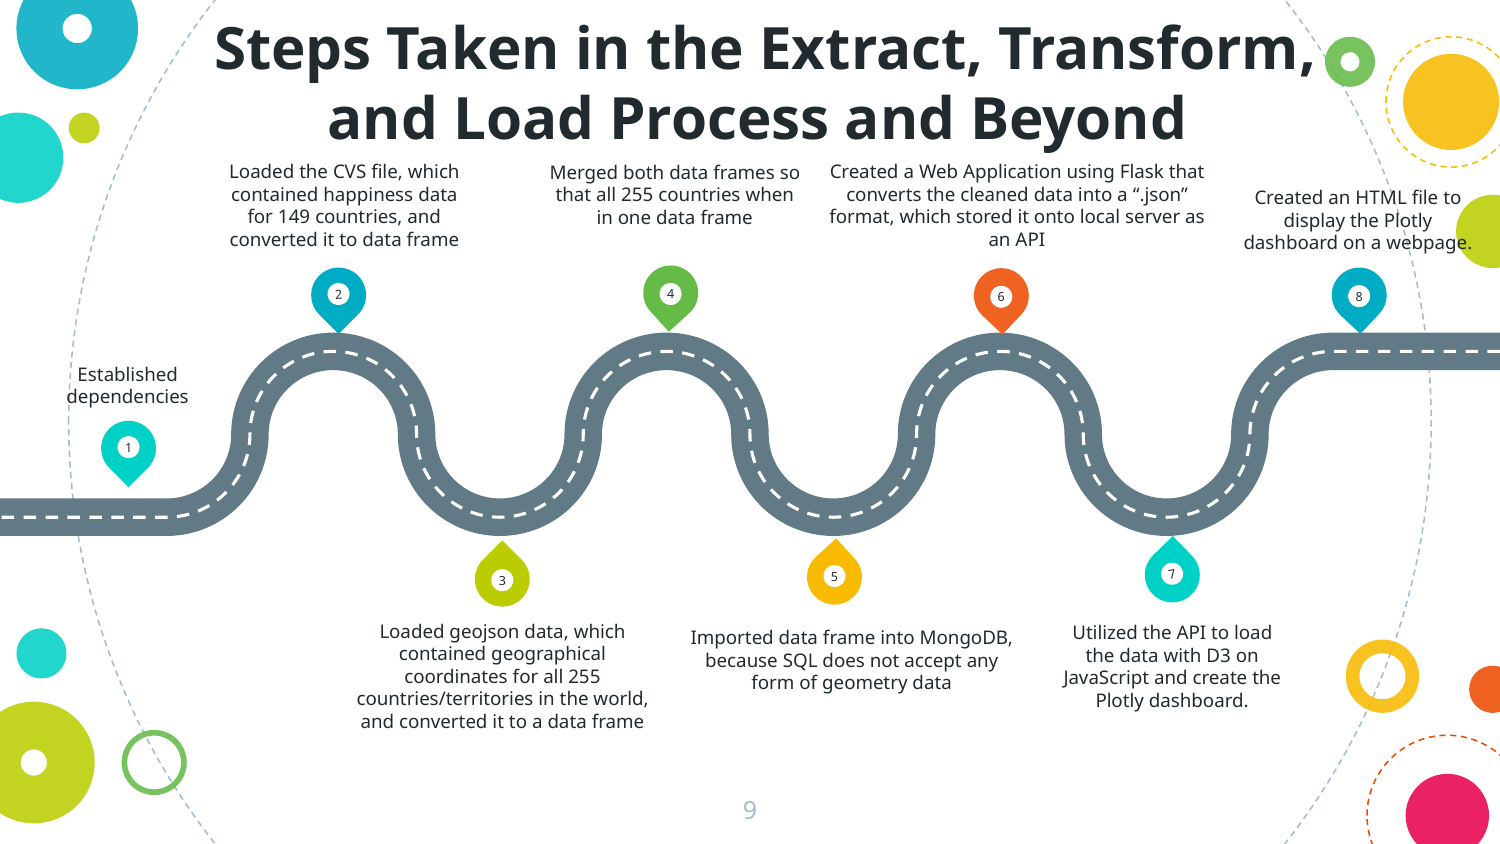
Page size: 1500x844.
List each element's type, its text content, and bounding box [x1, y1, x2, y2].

title Steps Taken in the Extract, Transform, and Load Process and Beyond [143, 61, 1387, 167]
text_box Loaded geojson data, which contained geographical coordinates for all 255 countries/territories in the world, and converted it to a data frame [348, 620, 657, 732]
text_box Established dependencies [22, 319, 233, 408]
text_box Created an HTML file to display the Plotly dashboard on a webpage. [1236, 175, 1479, 254]
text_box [973, 267, 1029, 324]
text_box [310, 267, 367, 323]
text_box Created a Web Application using Flask that converts the cleaned data into a “.json” format, which stored it onto local server as an API [826, 167, 1208, 263]
text_box Merged both data frames so that all 255 countries when in one data frame [545, 167, 805, 234]
text_box Loaded the CVS file, which contained happiness data for 149 countries, and converted it to data frame [224, 167, 464, 263]
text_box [1331, 267, 1387, 323]
text_box Utilized the API to load the data with D3 on JavaScript and create the Plotly dashboard. [1059, 616, 1285, 711]
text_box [1144, 547, 1200, 603]
slide_number 9 [711, 779, 789, 844]
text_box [474, 551, 530, 607]
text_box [89, 409, 168, 488]
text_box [806, 549, 863, 605]
text_box Imported data frame into MongoDB, because SQL does not accept any form of geometry data [683, 615, 1020, 694]
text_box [642, 265, 699, 321]
text_box [0, 351, 1500, 518]
